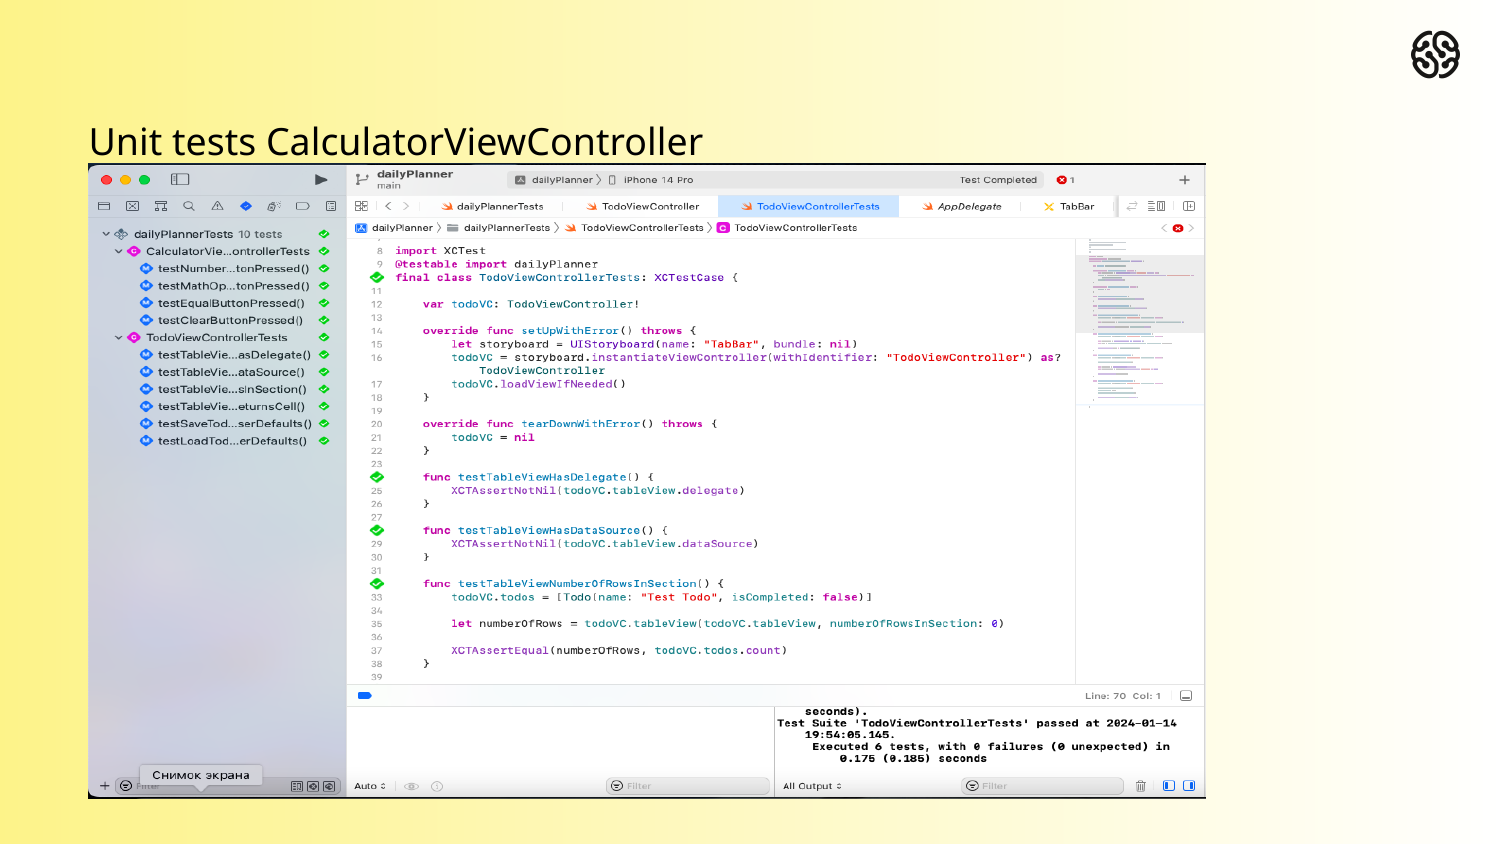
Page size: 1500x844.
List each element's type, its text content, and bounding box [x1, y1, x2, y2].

picture [1411, 30, 1460, 79]
title Unit tests CalculatorViewController [88, 118, 1414, 260]
picture [88, 162, 1206, 799]
